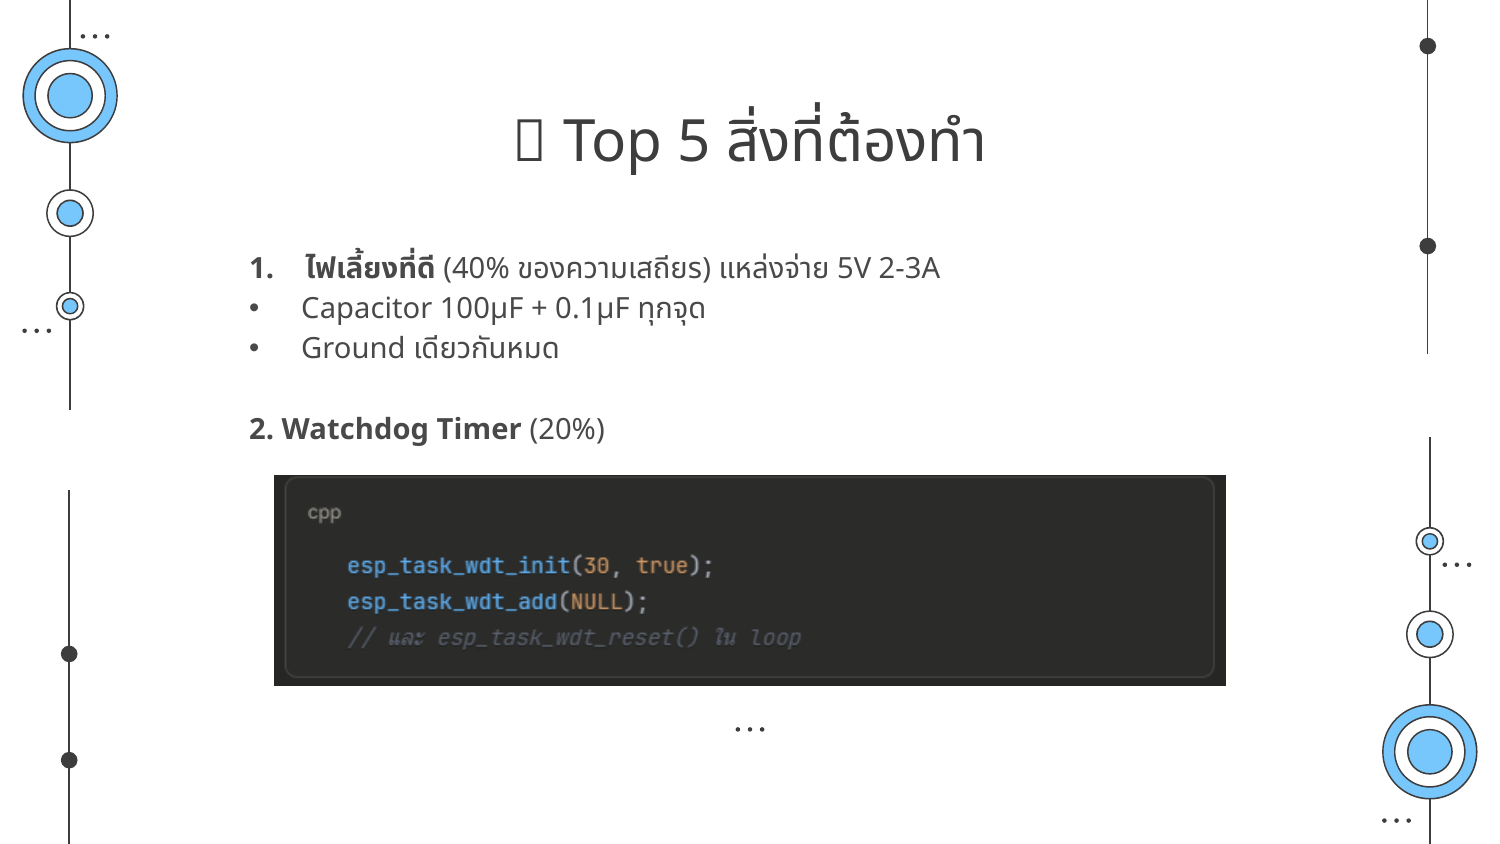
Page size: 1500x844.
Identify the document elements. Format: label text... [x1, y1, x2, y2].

picture [273, 474, 1227, 687]
title 🎯 Top 5 สิ่งที่ต้องทำ [116, 88, 1383, 183]
subtitle ไฟเลี้ยงที่ดี (40% ของความเสถียร) แหล่งจ่าย 5V 2-3A Capacitor 100µF + 0.1µF ทุกจุด Ground เดียวกันหมด 2. Watchdog Timer (20%) [211, 229, 1289, 756]
